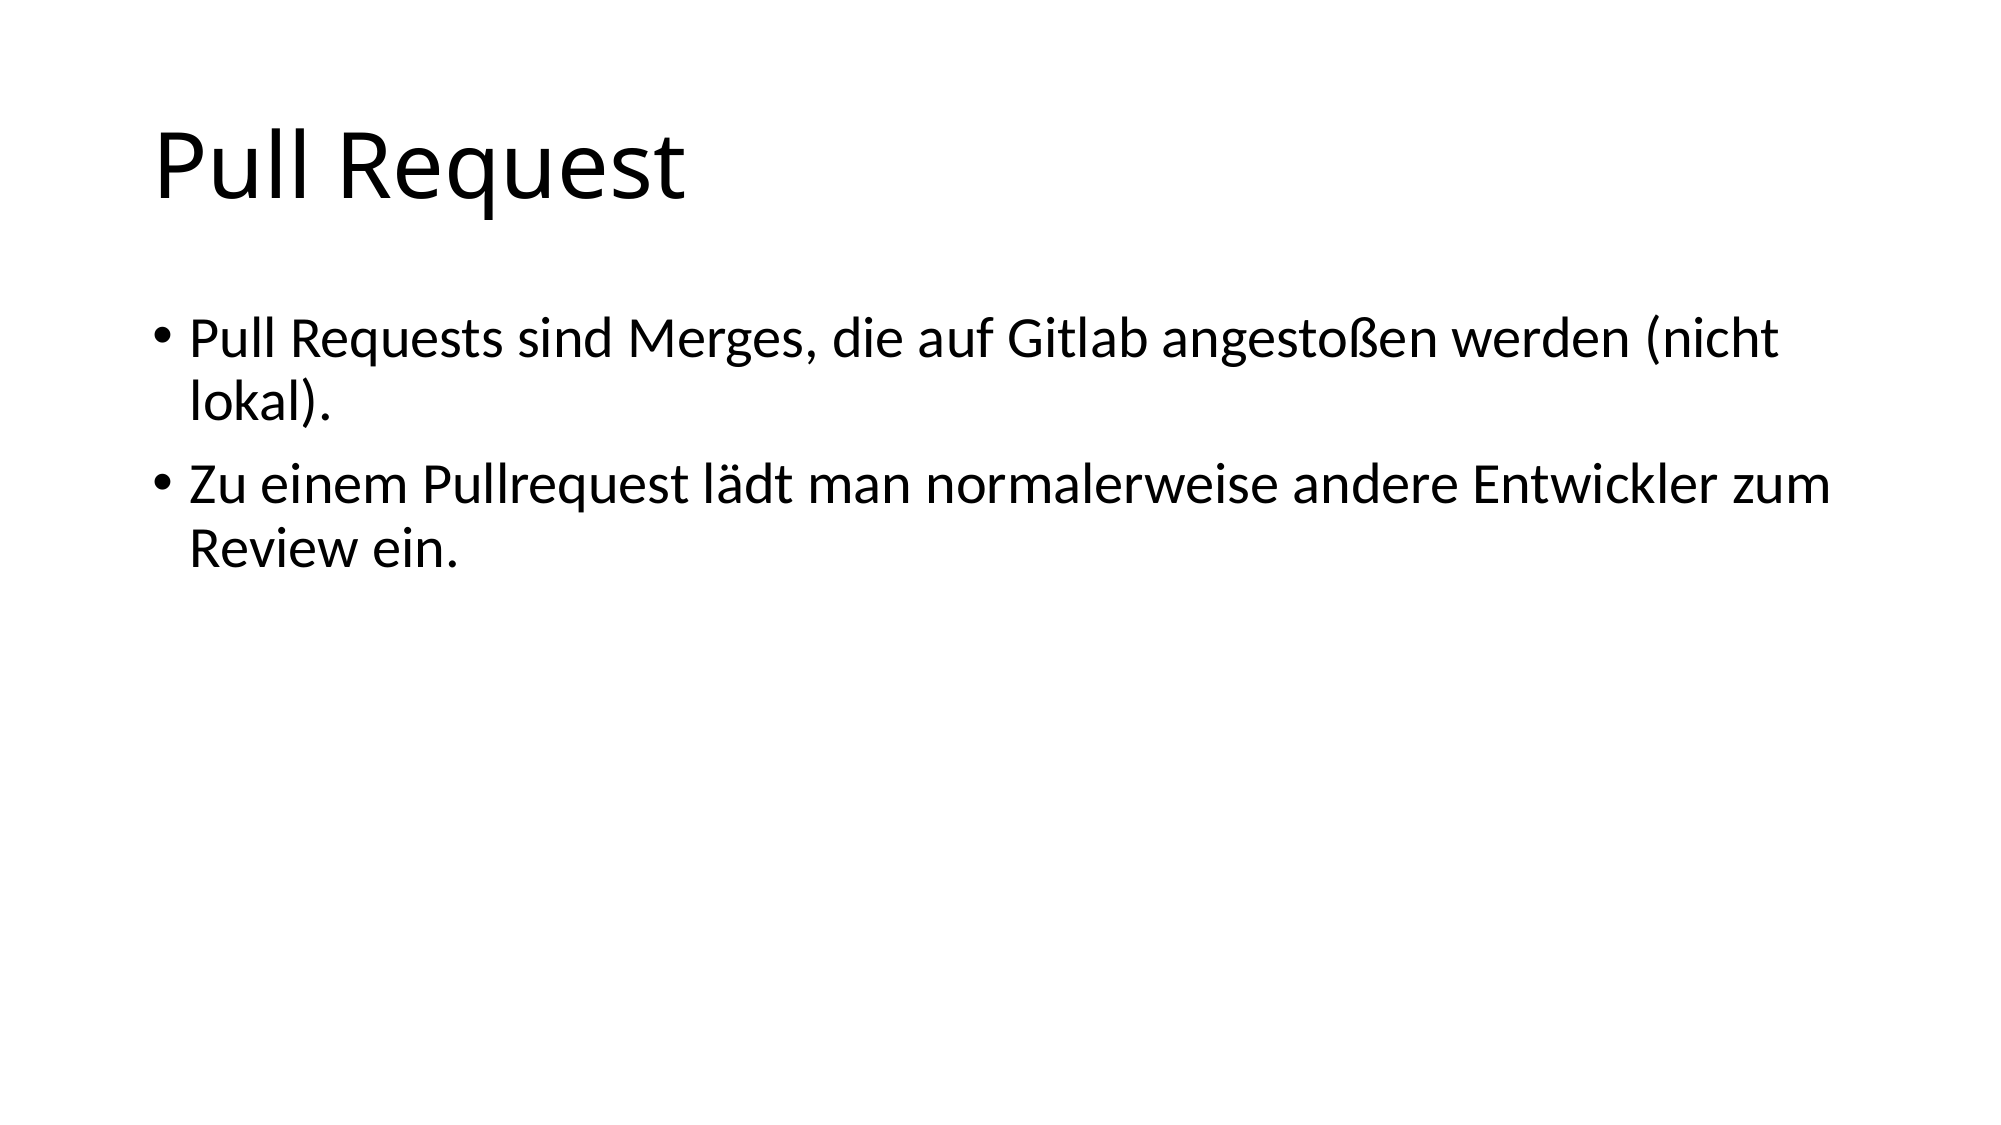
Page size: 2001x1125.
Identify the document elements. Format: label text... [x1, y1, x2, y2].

list Pull Requests sind Merges, die auf Gitlab angestoßen werden (nicht lokal). Zu einem Pullrequest lädt man normalerweise andere Entwickler zum Review ein. [137, 299, 1863, 1014]
title Pull Request [137, 59, 1863, 278]
